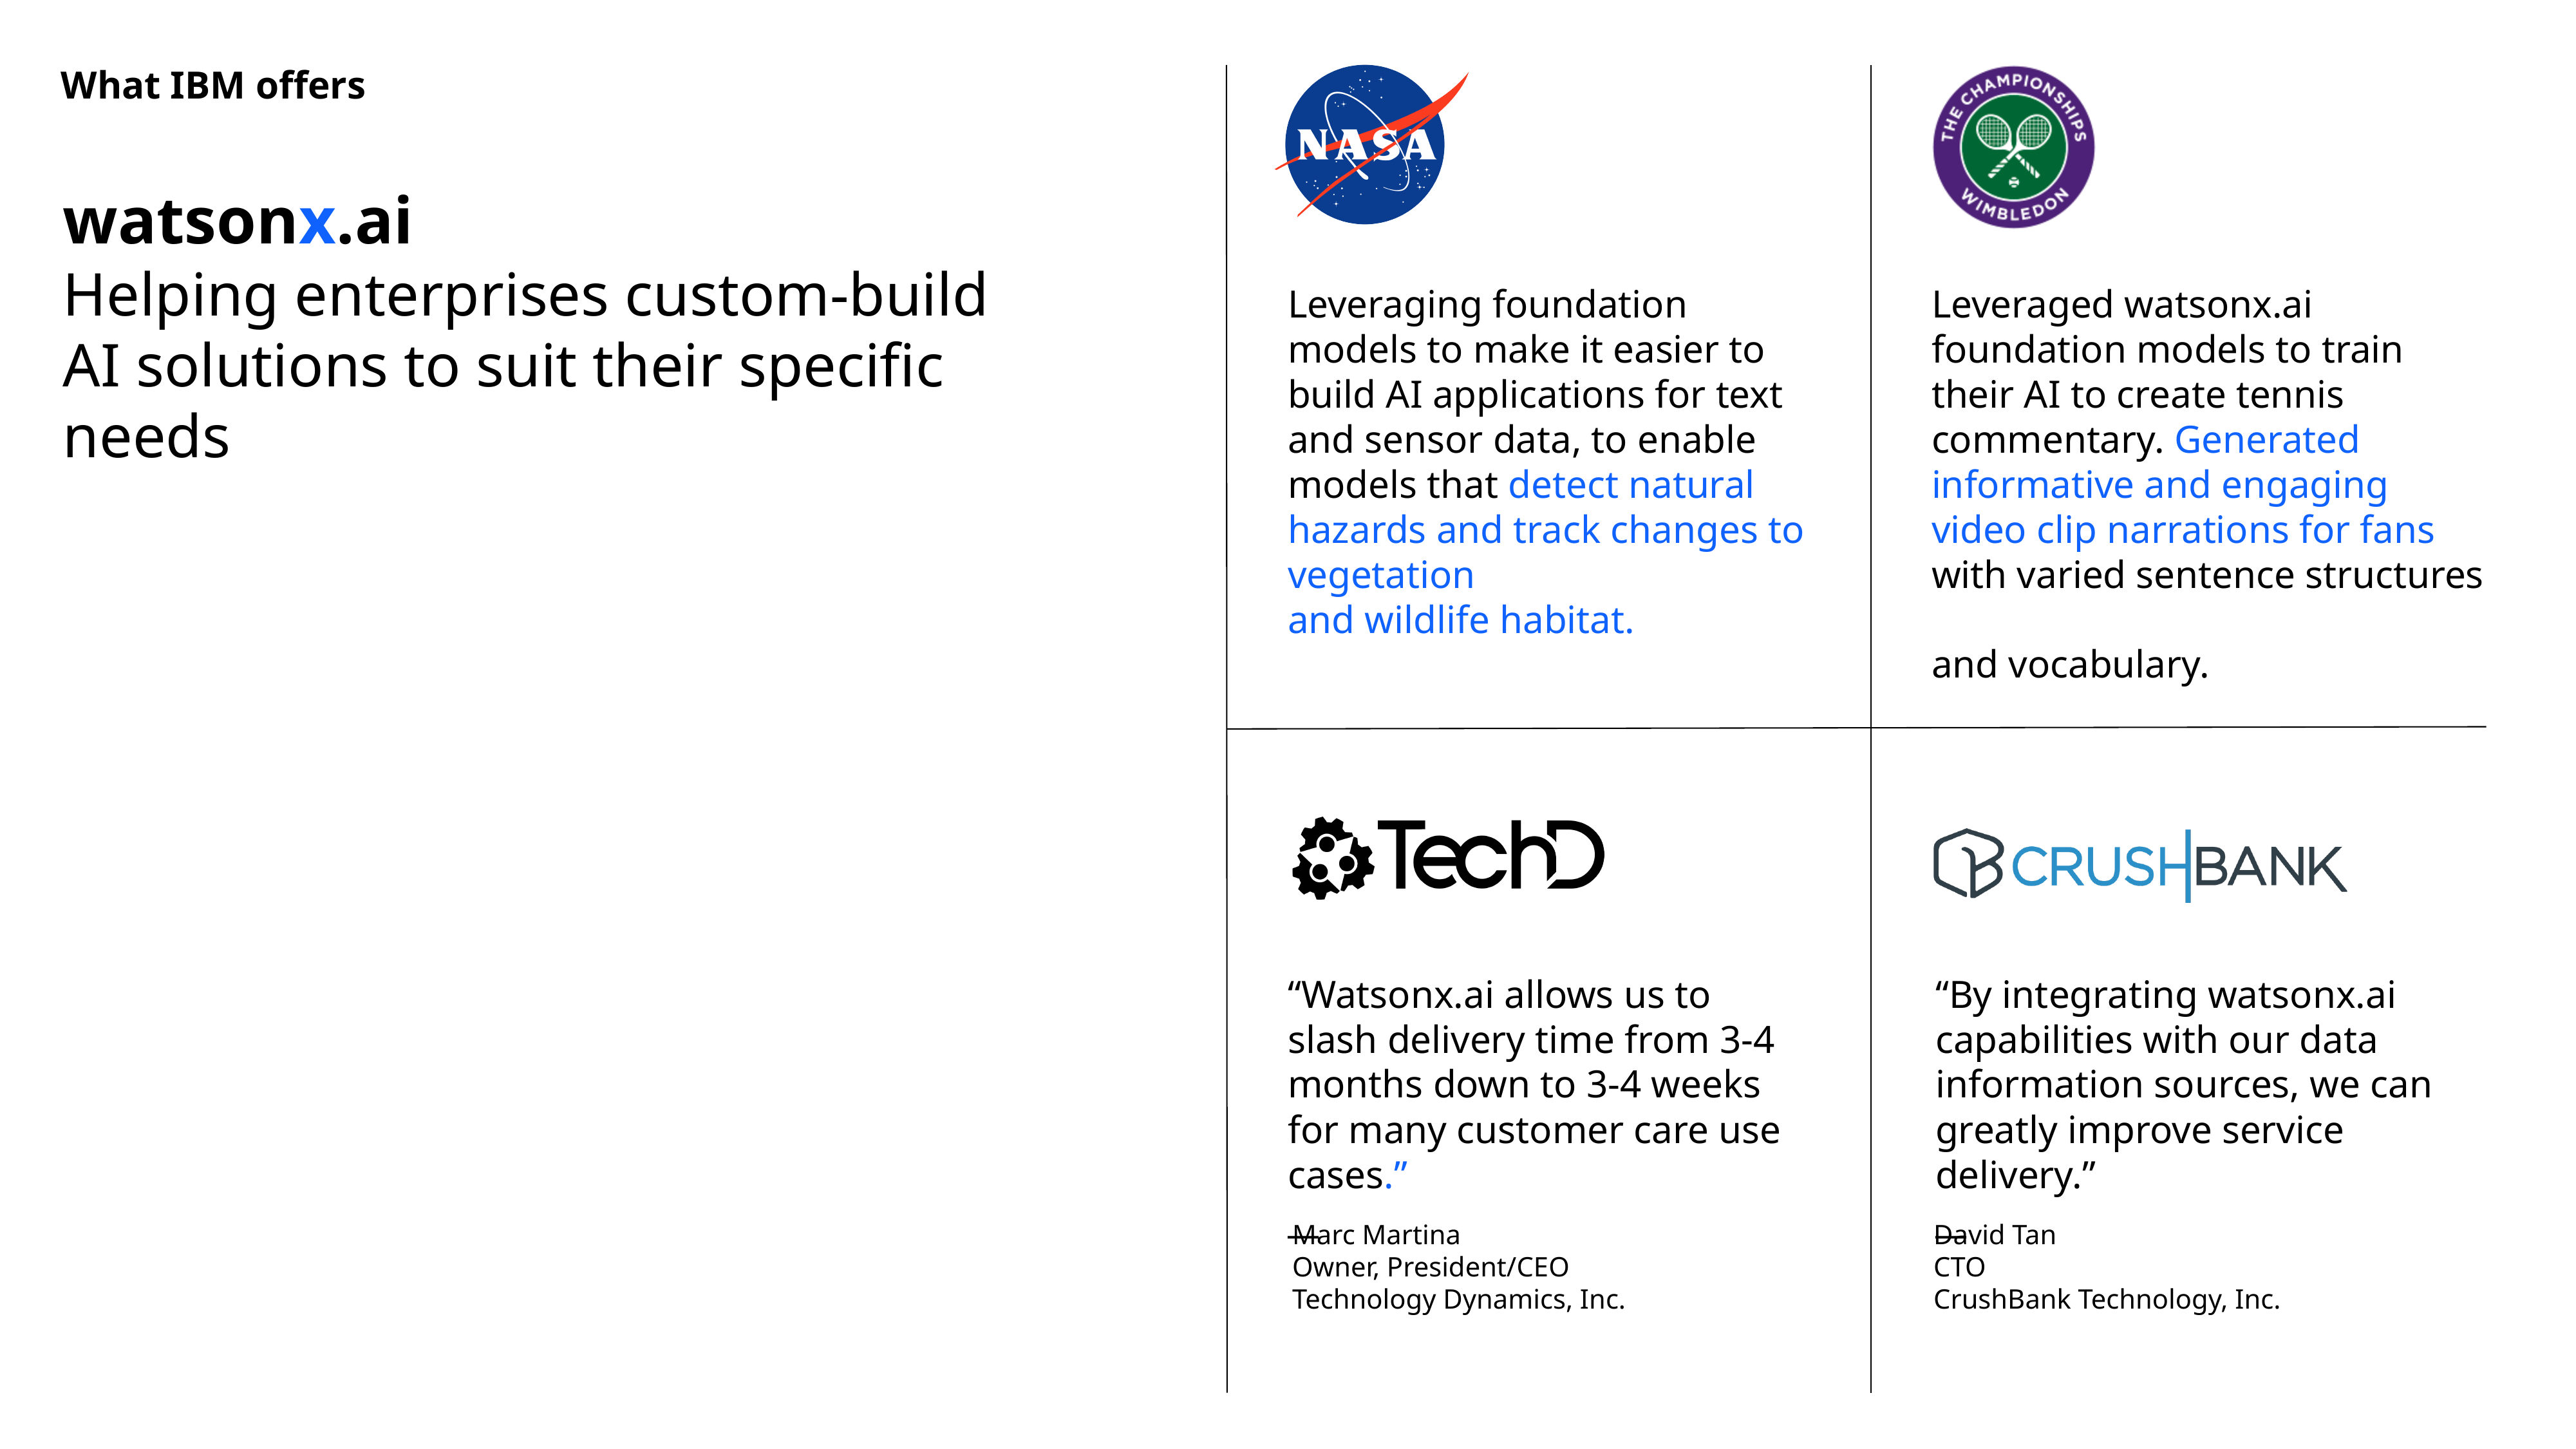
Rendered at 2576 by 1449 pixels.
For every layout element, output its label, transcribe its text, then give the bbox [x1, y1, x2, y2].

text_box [1232, 726, 2487, 730]
picture [1933, 828, 2347, 903]
picture [1272, 64, 1471, 225]
text_box David Tan CTO CrushBank Technology, Inc. [1933, 1204, 2457, 1314]
text_box “Watsonx.ai allows us to slash delivery time from 3-4 months down to 3-4 weeks for many customer care use cases.” __ [1288, 970, 1811, 1267]
text_box “By integrating watsonx.ai capabilities with our data information sources, we can greatly improve service delivery.” __ [1935, 970, 2514, 1267]
text_box Leveraged watsonx.ai foundation models to train their AI to create tennis commentary. Generated informative and engaging video clip narrations for fans with varied sentence structures and vocabulary. [1932, 279, 2487, 661]
text_box watsonx.ai Helping enterprises custom-build AI solutions to suit their specific needs [62, 179, 1019, 417]
picture [1287, 810, 1609, 904]
picture [1931, 64, 2097, 231]
text_box Leveraging foundation models to make it easier to build AI applications for text and sensor data, to enable models that detect natural hazards and track changes to vegetation and wildlife habitat. [1288, 280, 1807, 618]
text_box What IBM offers [61, 61, 629, 133]
text_box Marc Martina Owner, President/CEO Technology Dynamics, Inc. [1292, 1204, 1816, 1314]
